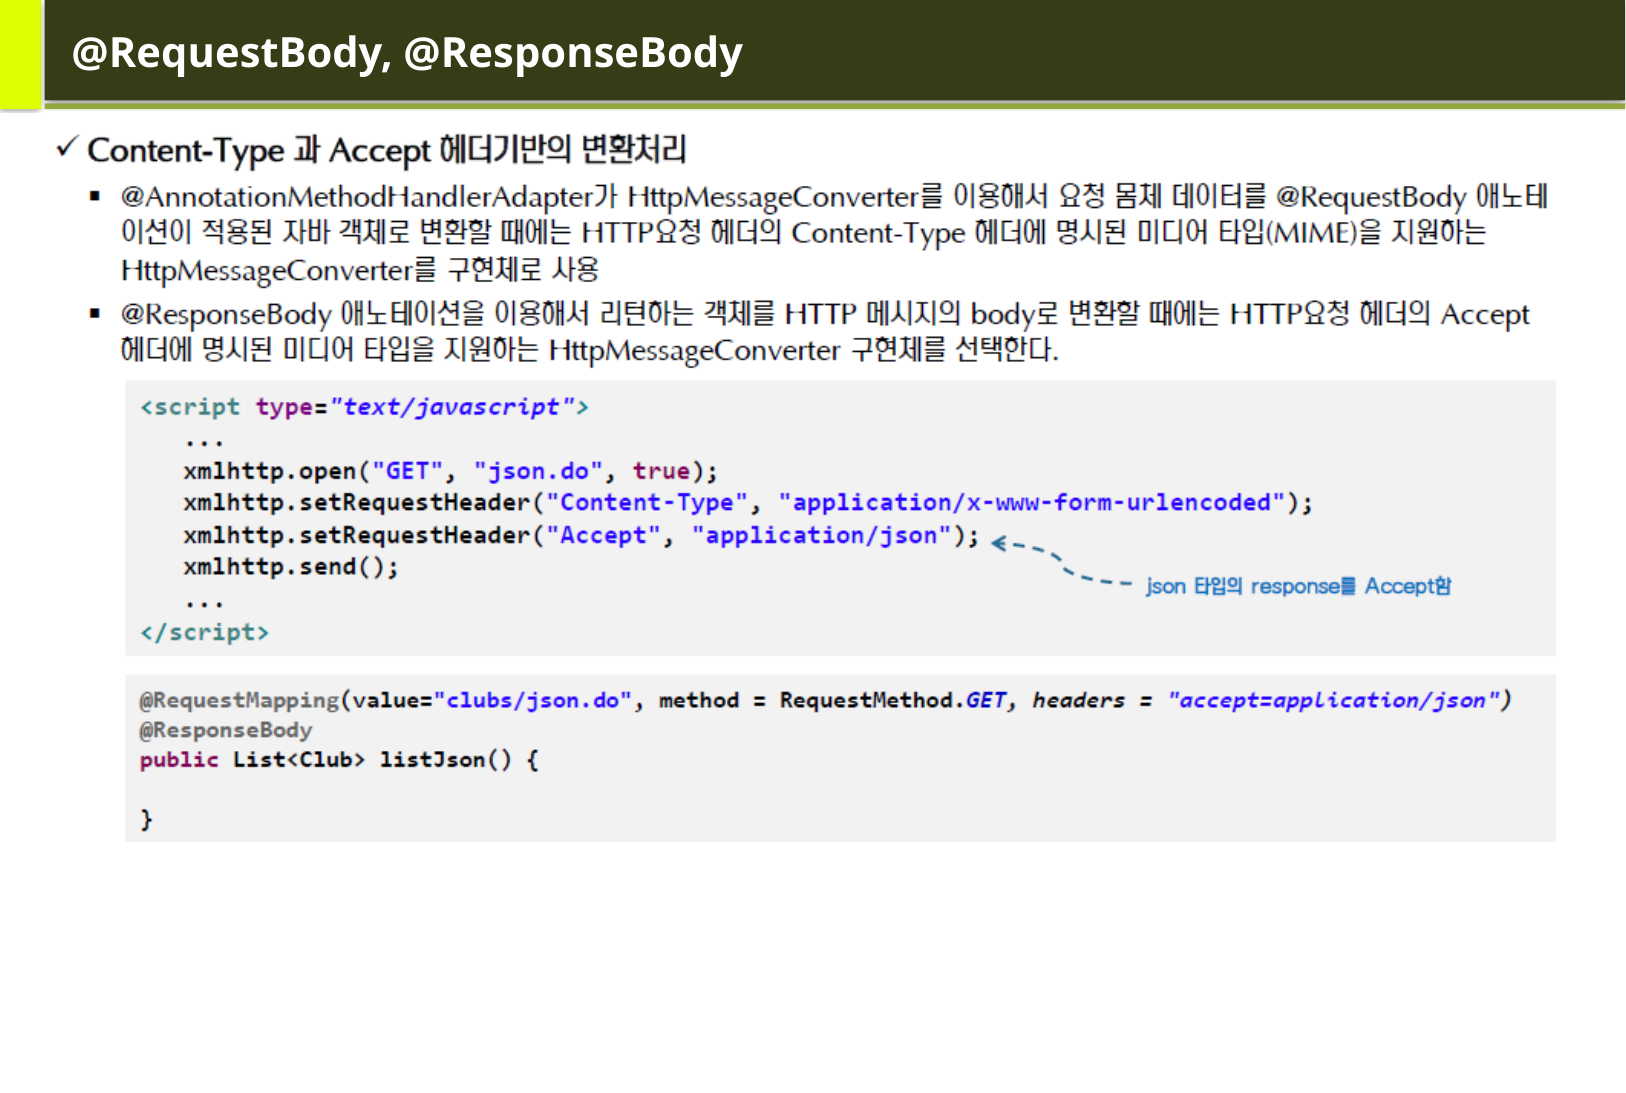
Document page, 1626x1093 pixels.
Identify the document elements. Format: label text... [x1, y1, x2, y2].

title @RequestBody, @ResponseBody [56, 0, 1604, 103]
picture [0, 113, 1625, 858]
